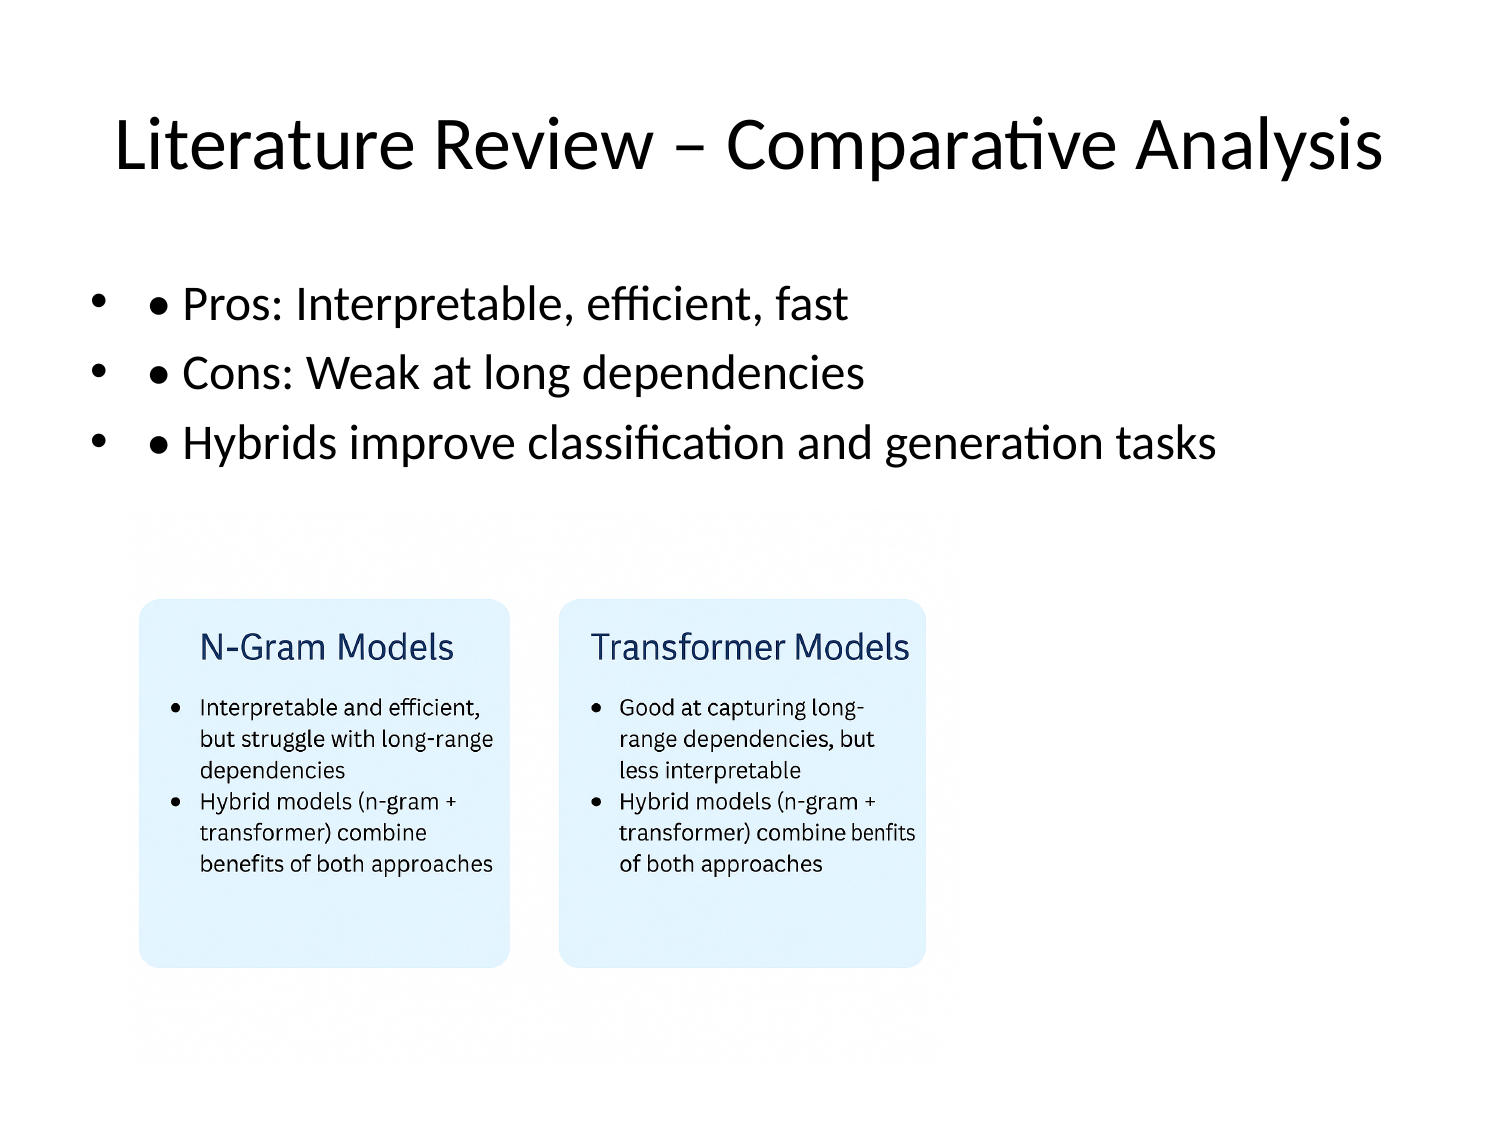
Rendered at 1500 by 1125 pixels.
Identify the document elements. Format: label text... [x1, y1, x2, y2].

list • Pros: Interpretable, efficient, fast • Cons: Weak at long dependencies • Hybrids improve classification and generation tasks [75, 262, 1461, 508]
title Literature Review – Comparative Analysis [75, 45, 1425, 233]
picture [125, 509, 962, 1067]
